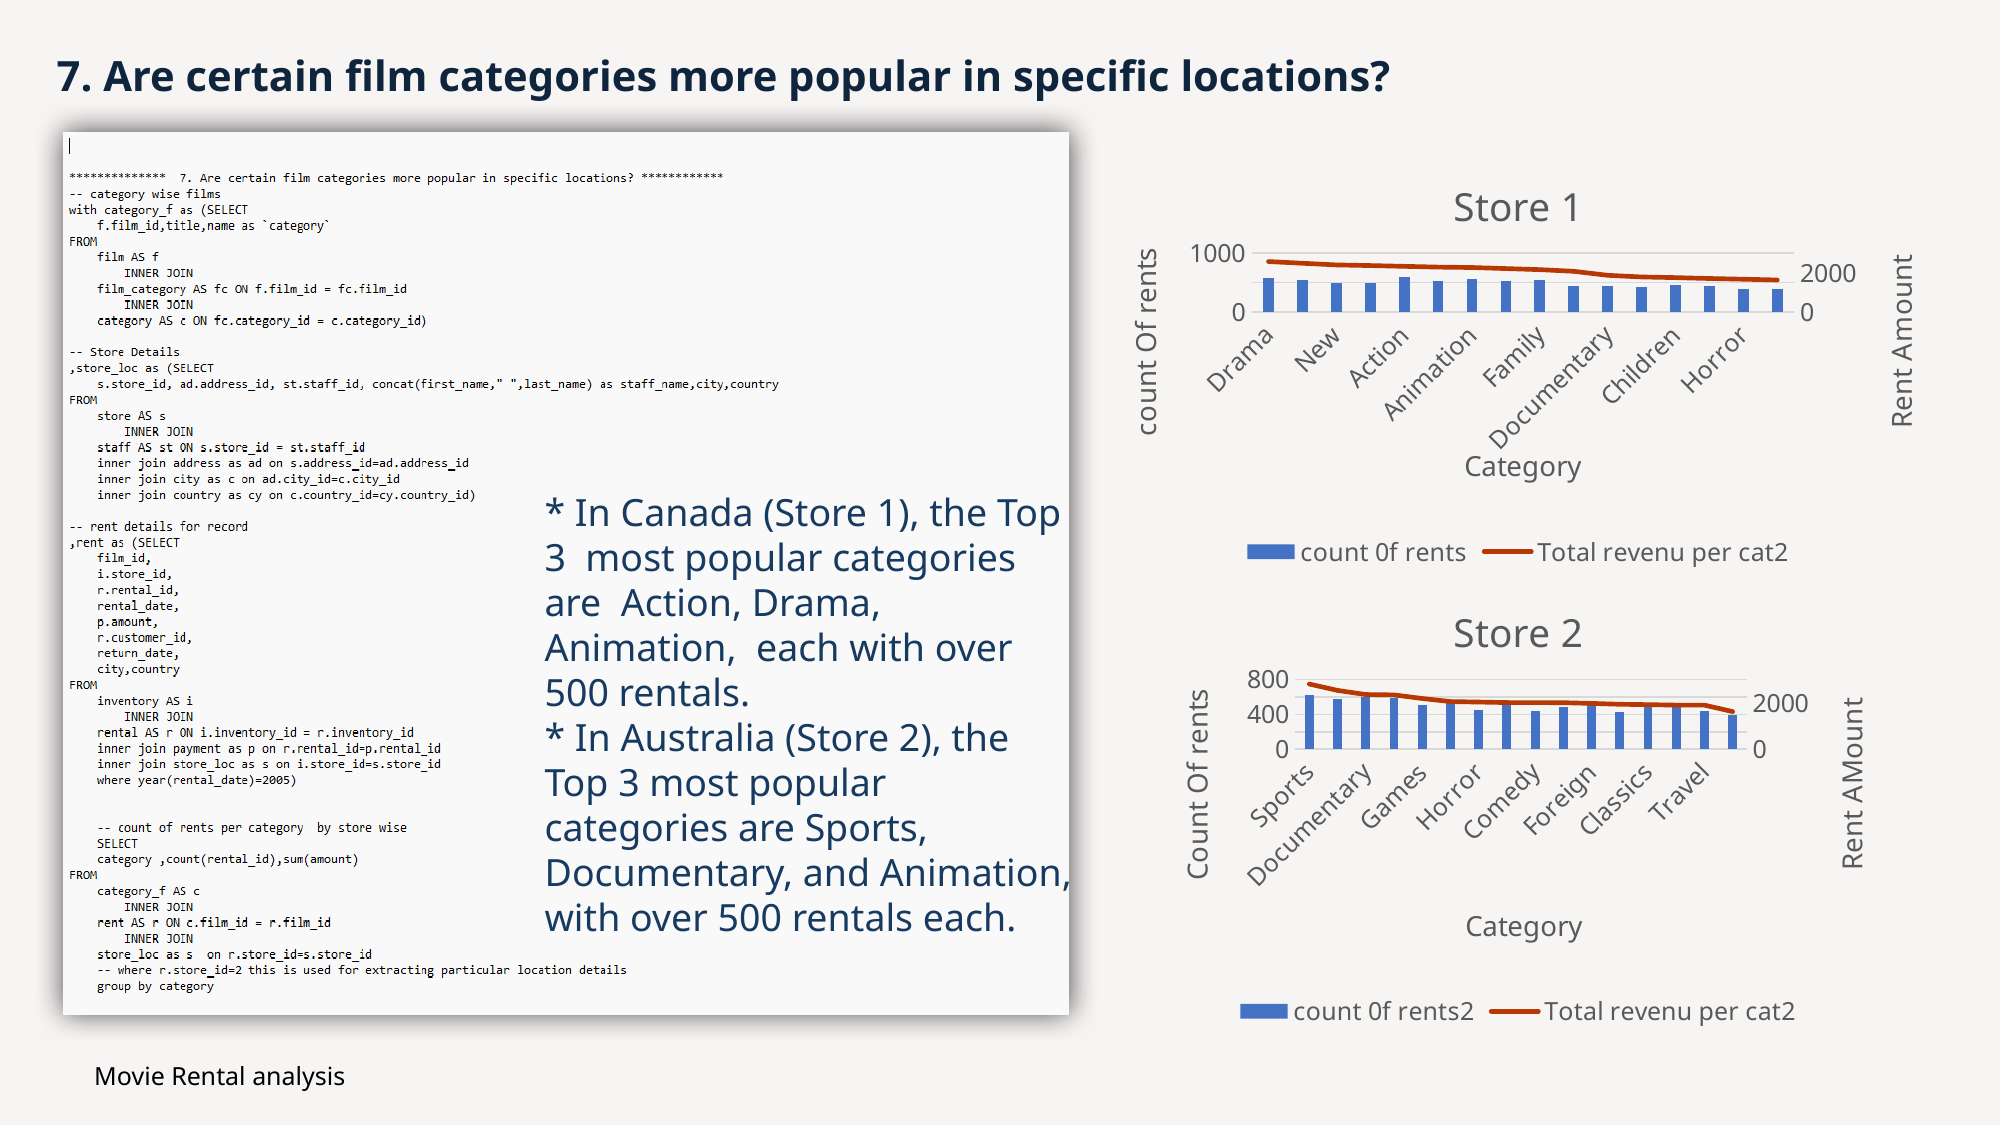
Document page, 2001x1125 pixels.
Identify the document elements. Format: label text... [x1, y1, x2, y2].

title 7. Are certain film categories more popular in specific locations? [0, 41, 1448, 115]
chart [1091, 151, 1945, 575]
picture [63, 132, 1143, 1016]
text_box Movie Rental analysis [79, 1053, 755, 1114]
chart [1142, 576, 1894, 1035]
